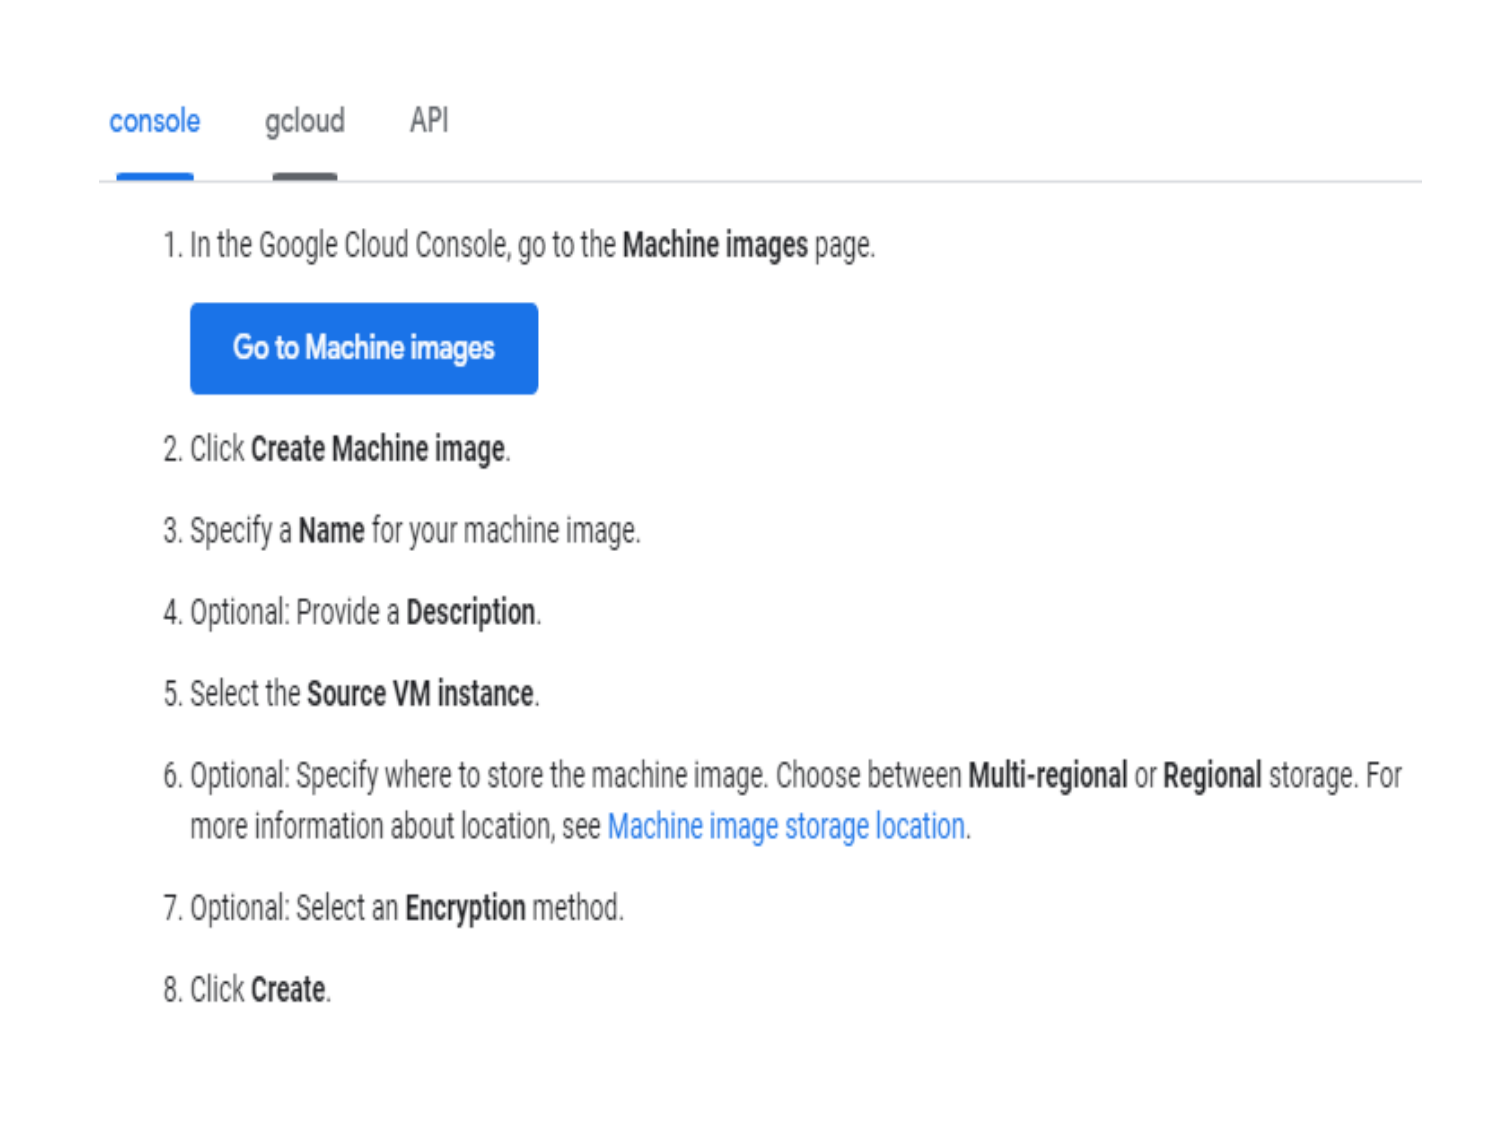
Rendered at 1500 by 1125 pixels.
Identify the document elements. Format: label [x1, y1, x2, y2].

picture [99, 74, 1422, 1034]
